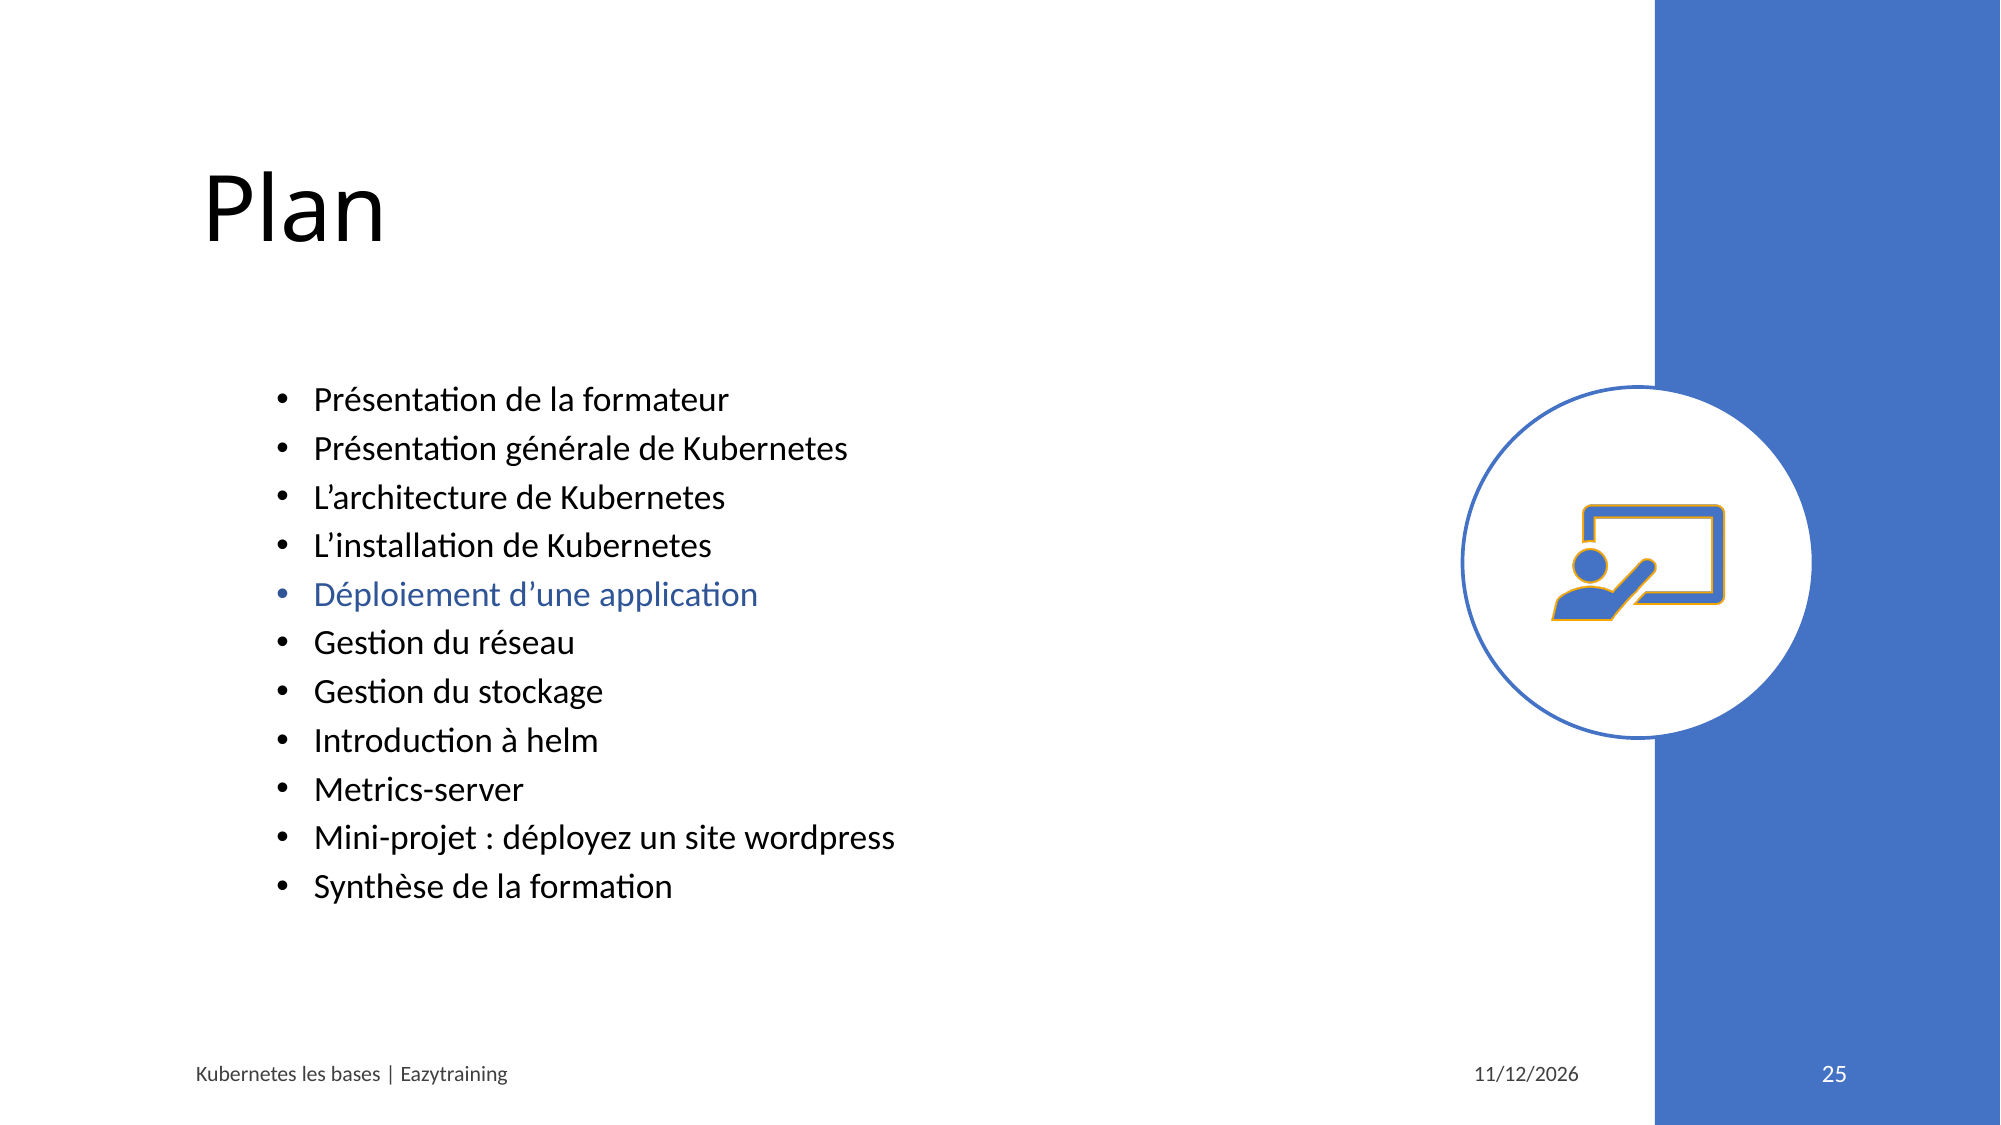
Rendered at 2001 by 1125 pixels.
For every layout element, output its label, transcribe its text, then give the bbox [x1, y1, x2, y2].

text_box [1654, 0, 2000, 1125]
list Présentation de la formateur Présentation générale de Kubernetes L’architecture de Kubernetes L’installation de Kubernetes Déploiement d’une application Gestion du réseau Gestion du stockage Introduction à helm Metrics-server Mini-projet : déployez un site wordpress Synthèse de la formation [186, 373, 1248, 940]
title Plan [186, 102, 1413, 321]
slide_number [1143, 1042, 1594, 1103]
slide_number 25 [1696, 1042, 1863, 1103]
picture [1544, 468, 1732, 657]
text_box [1461, 385, 1815, 740]
footer Kubernetes les bases | Eazytraining [181, 1042, 984, 1103]
